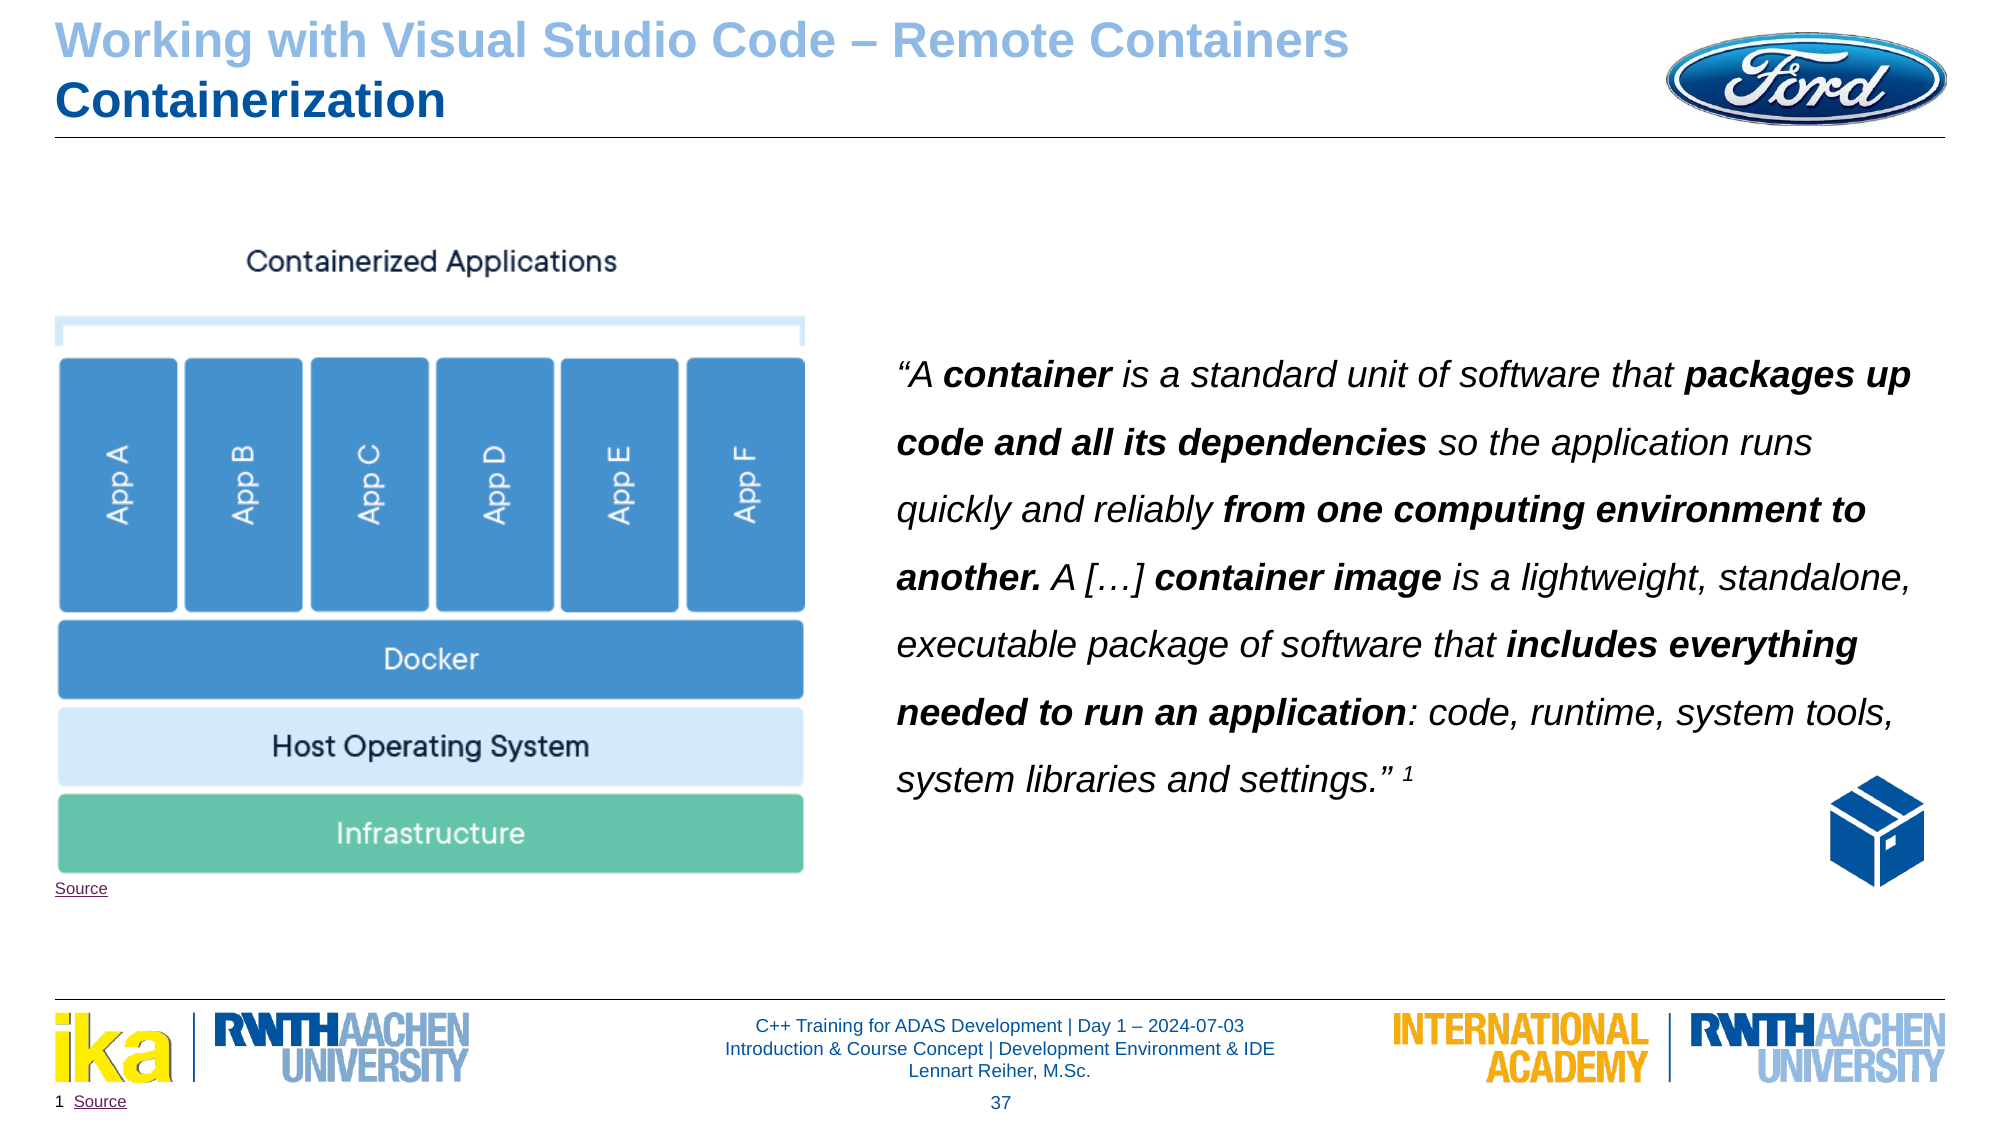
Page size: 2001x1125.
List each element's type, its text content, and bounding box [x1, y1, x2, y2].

picture [55, 1012, 469, 1083]
slide_number 37 [962, 1082, 1040, 1122]
picture [55, 246, 805, 879]
text_box “A container is a standard unit of software that packages up code and all its dependencies so the application runs quickly and reliably from one computing environment to another. A […] container image is a lightweight, standalone, executable package of software that includes everything needed to run an application: code, runtime, system tools, system libraries and settings.” 1 [881, 320, 1945, 808]
list Working with Visual Studio Code – Remote Containers Containerization [55, 7, 1945, 129]
text_box Source [55, 879, 115, 899]
picture [1809, 763, 1945, 899]
text_box 1 Source [55, 1090, 729, 1111]
picture [1394, 1012, 1945, 1083]
